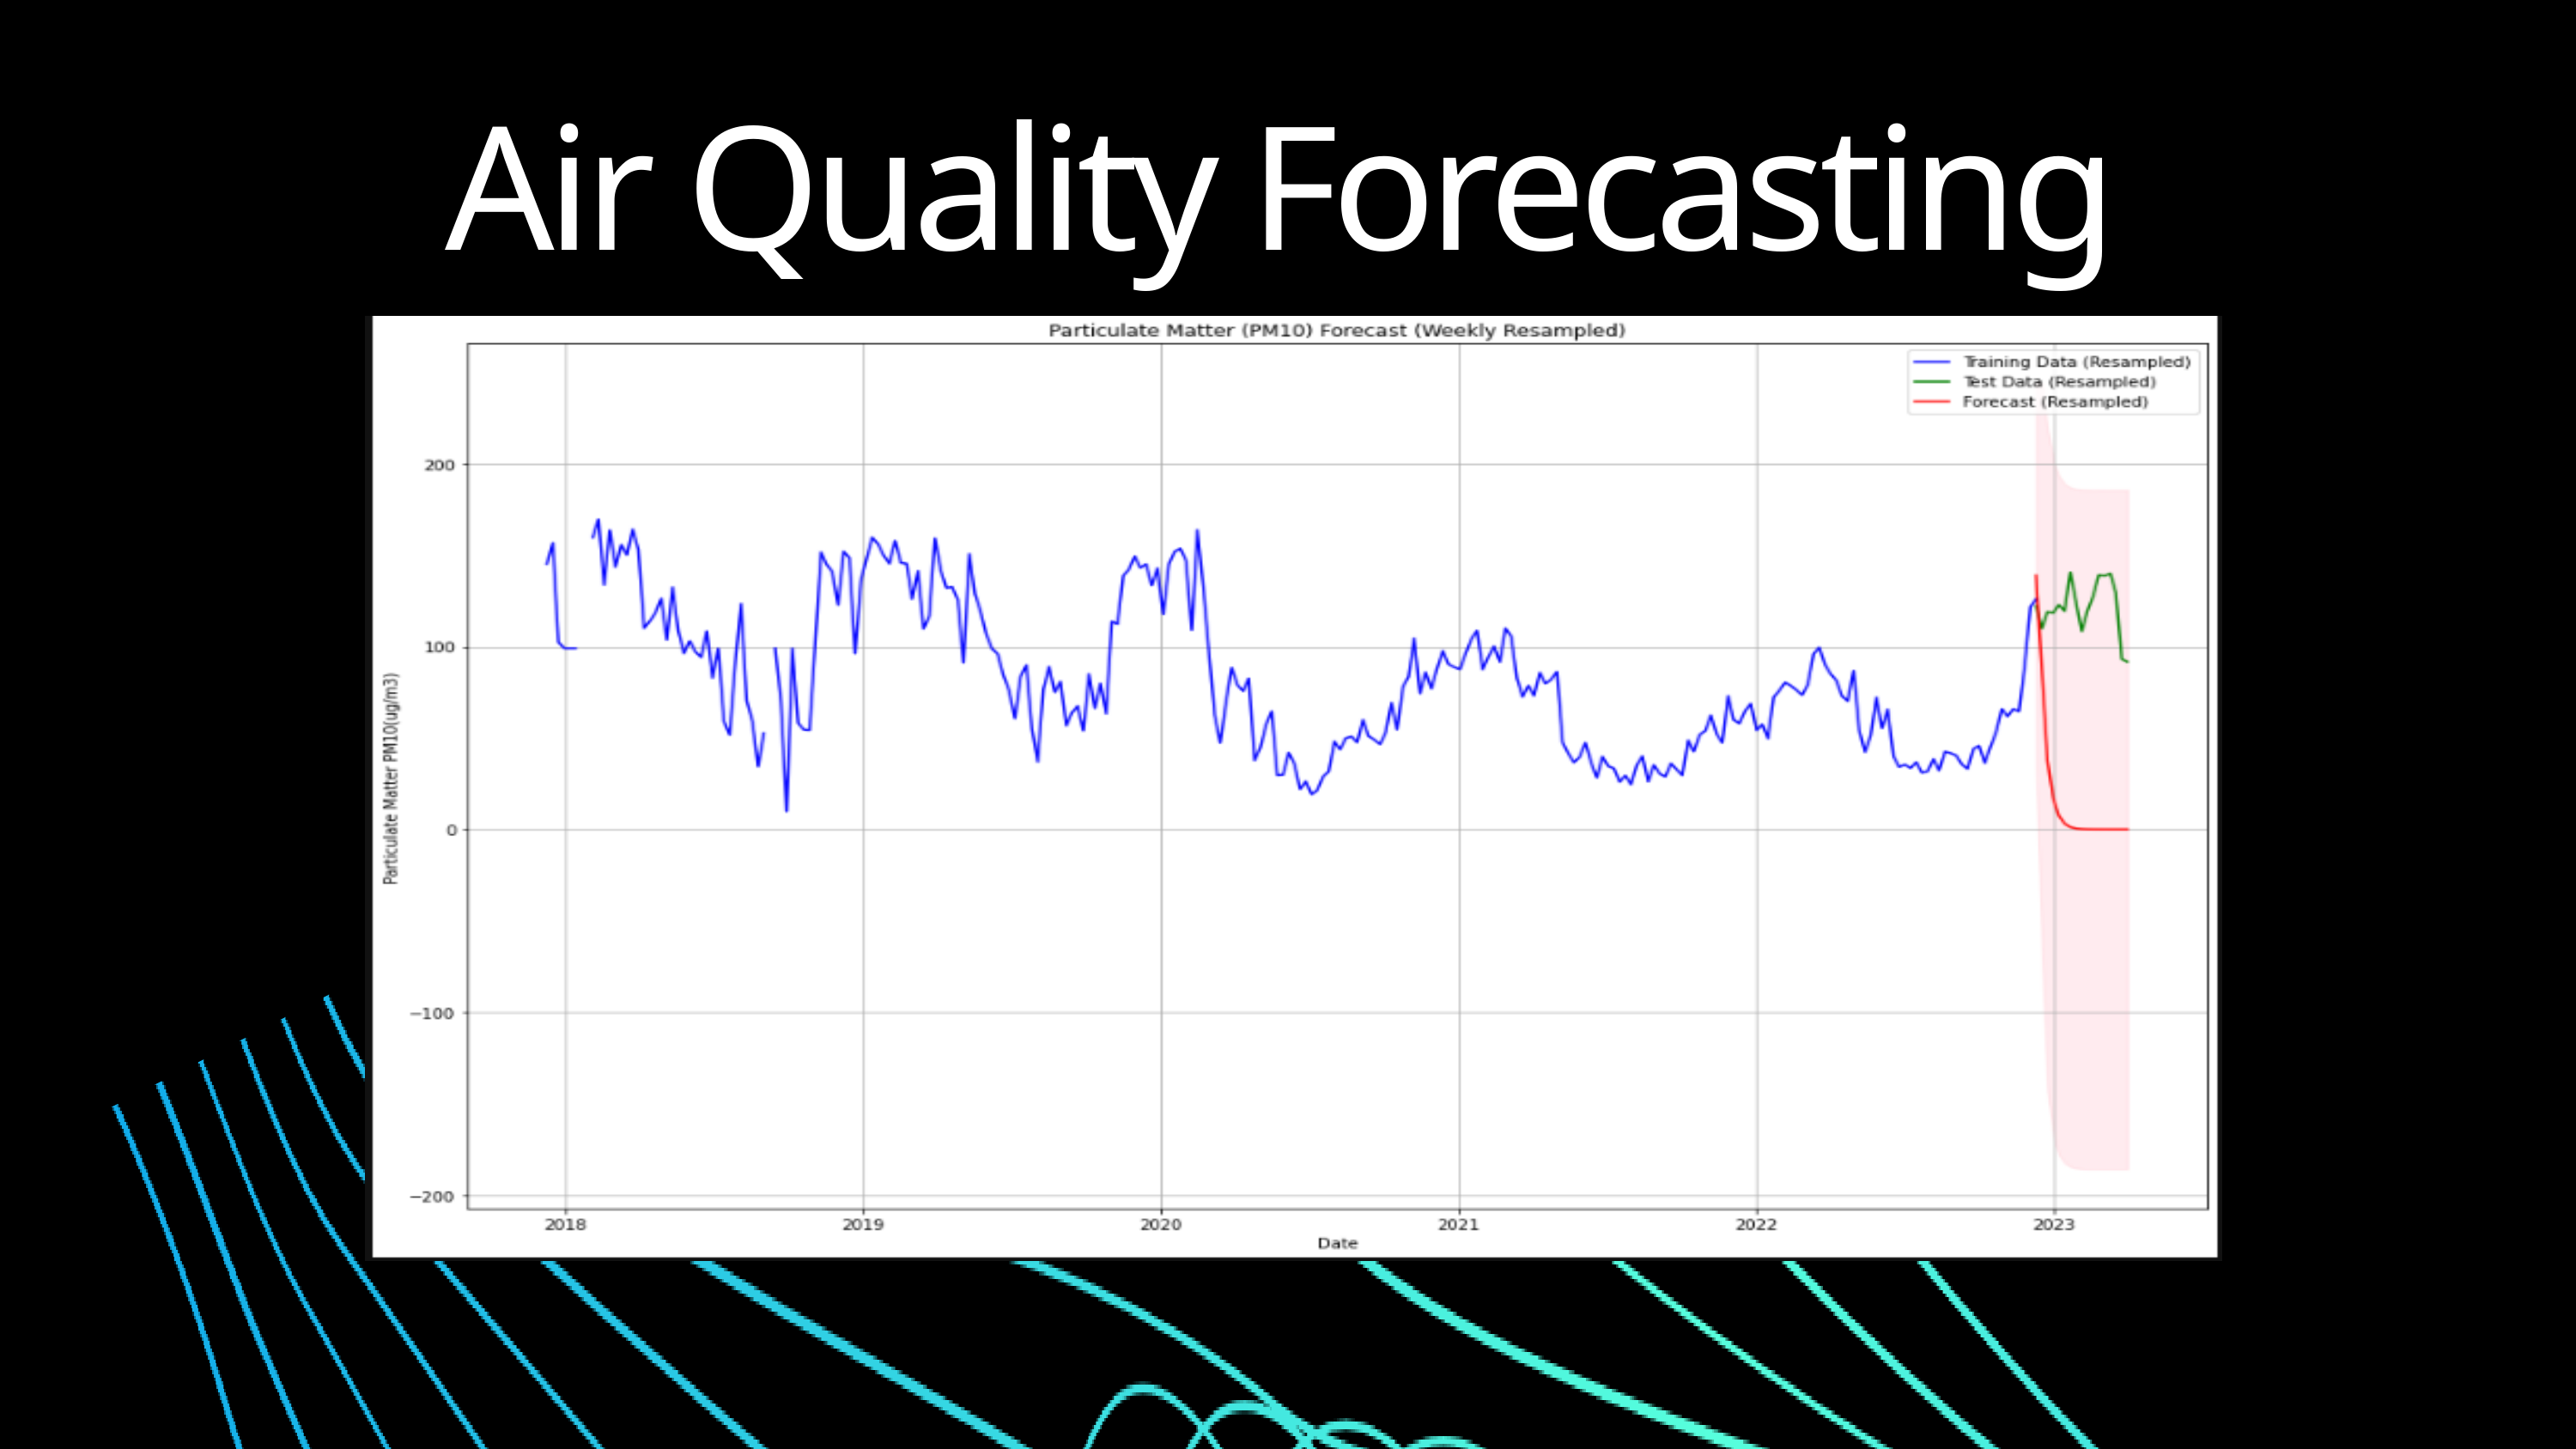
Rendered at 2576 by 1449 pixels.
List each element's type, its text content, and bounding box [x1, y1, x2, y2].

text_box [0, 0, 2576, 1449]
text_box Air Quality Forecasting [0, 27, 2566, 285]
picture [364, 316, 2222, 1261]
